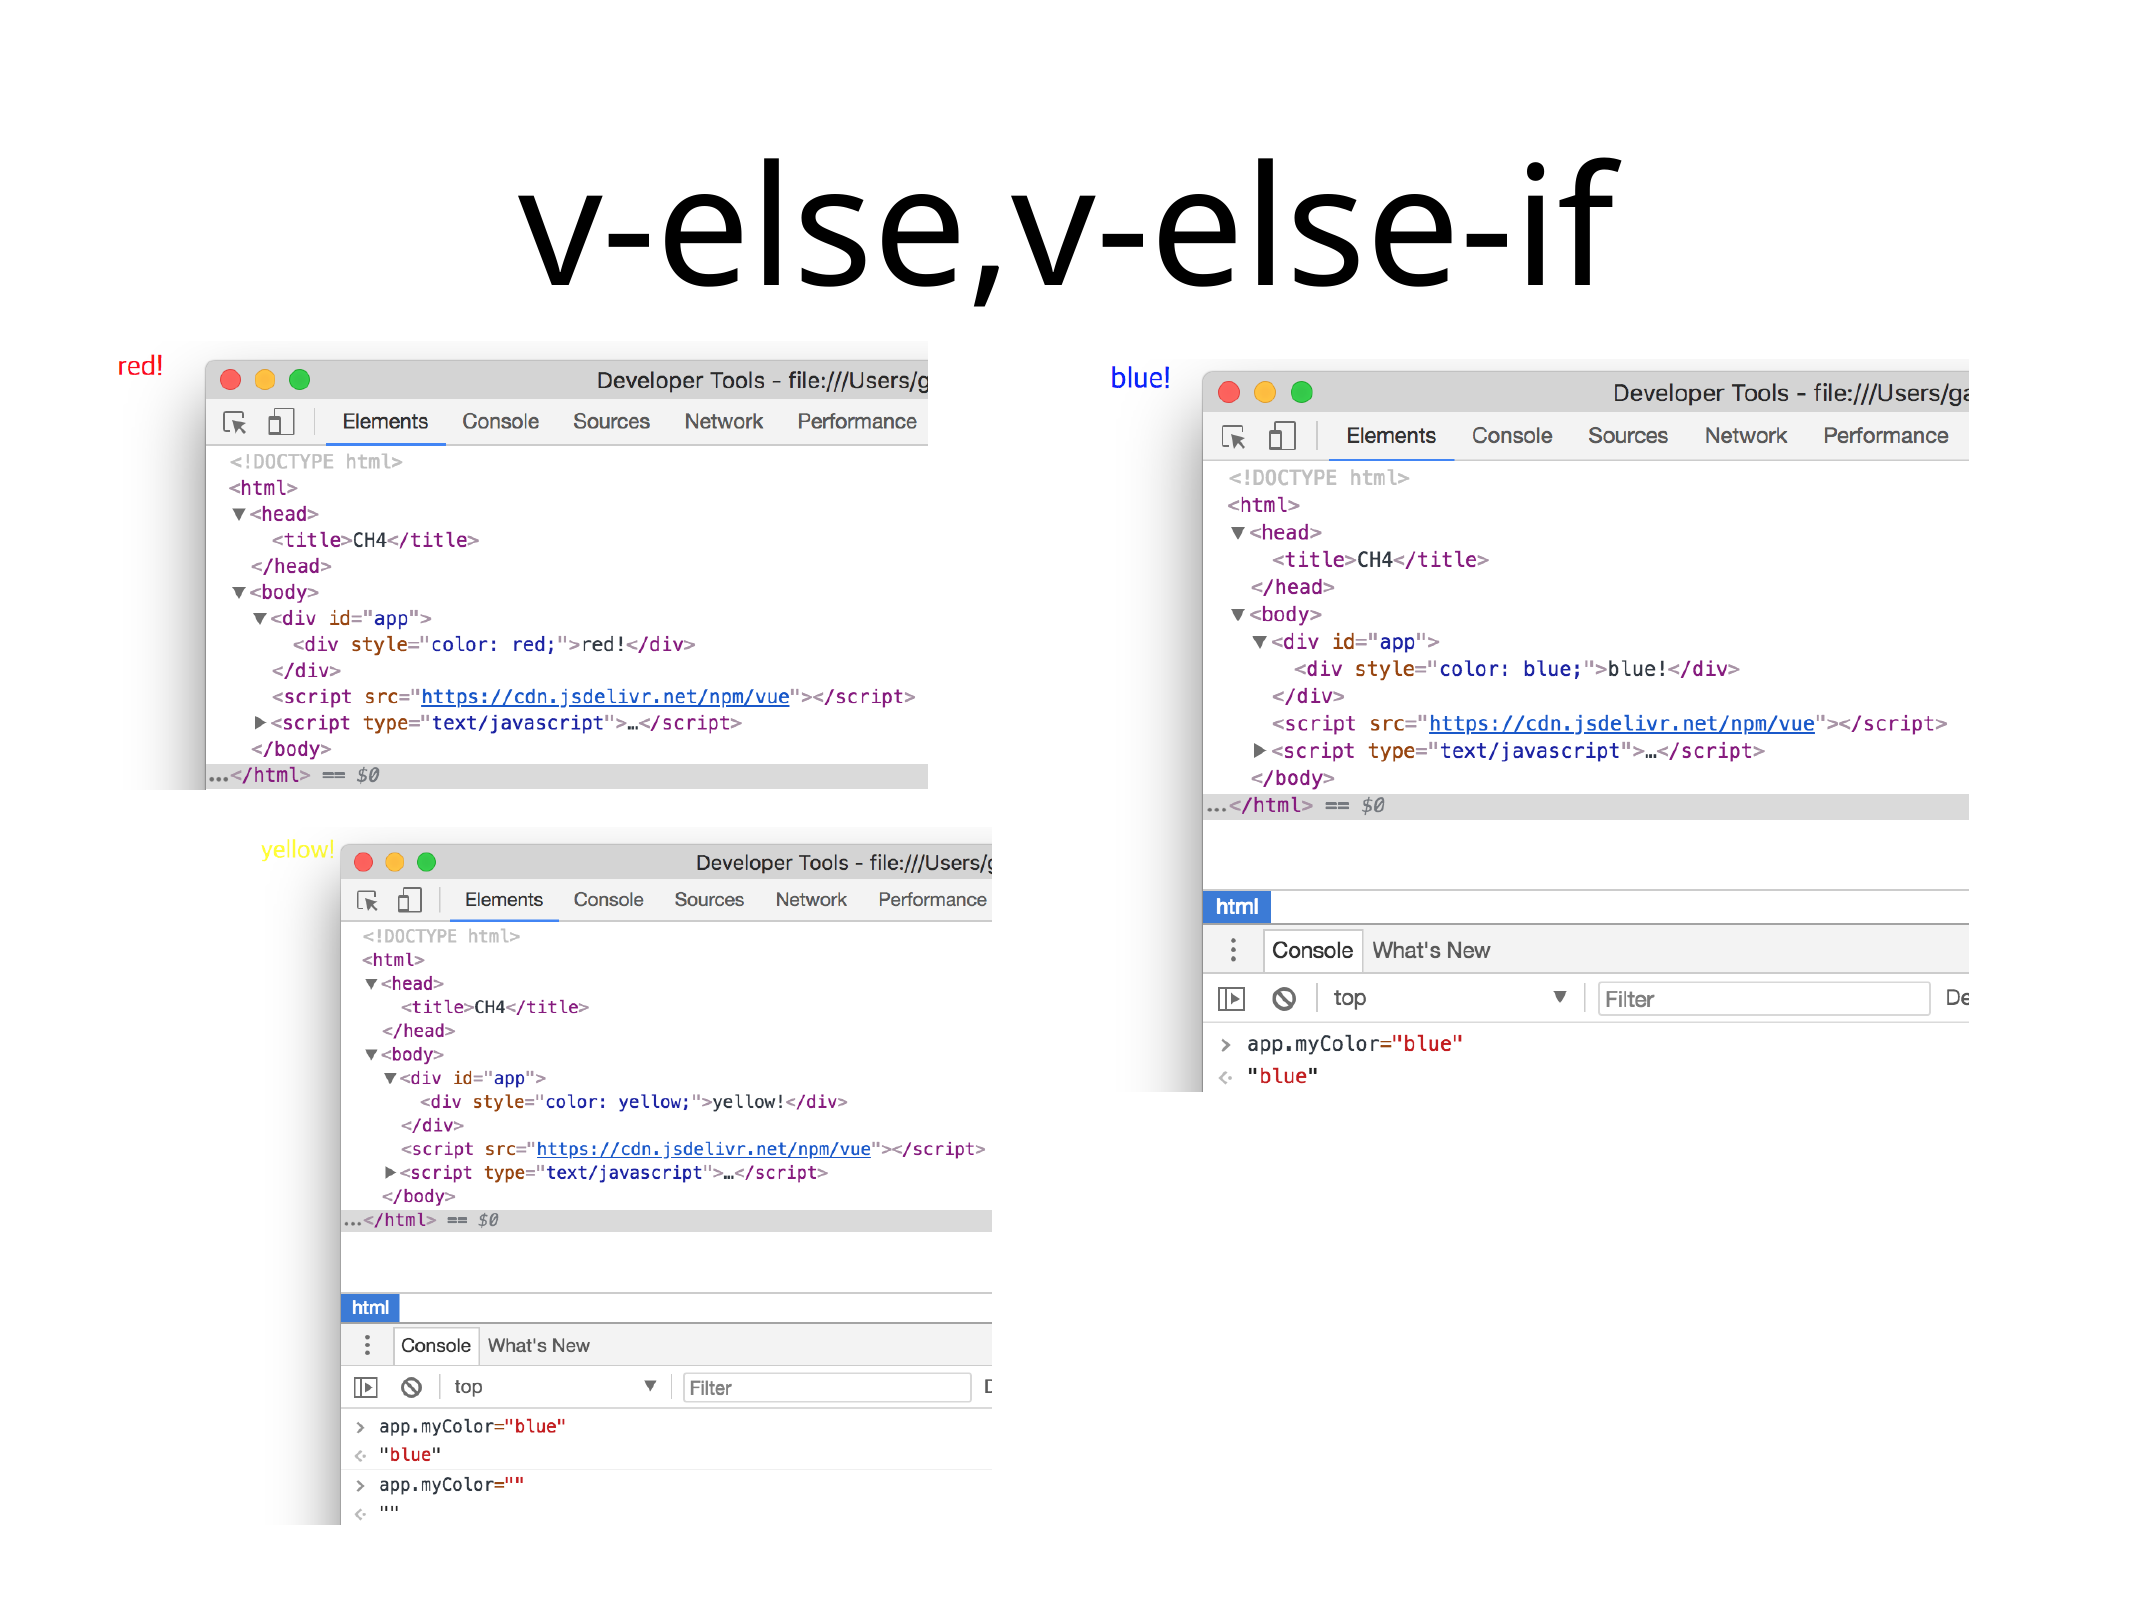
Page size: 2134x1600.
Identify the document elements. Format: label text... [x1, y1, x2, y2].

picture [251, 827, 992, 1525]
title v-else,v-else-if [155, 41, 1978, 397]
picture [1101, 359, 1969, 1093]
picture [110, 341, 928, 790]
